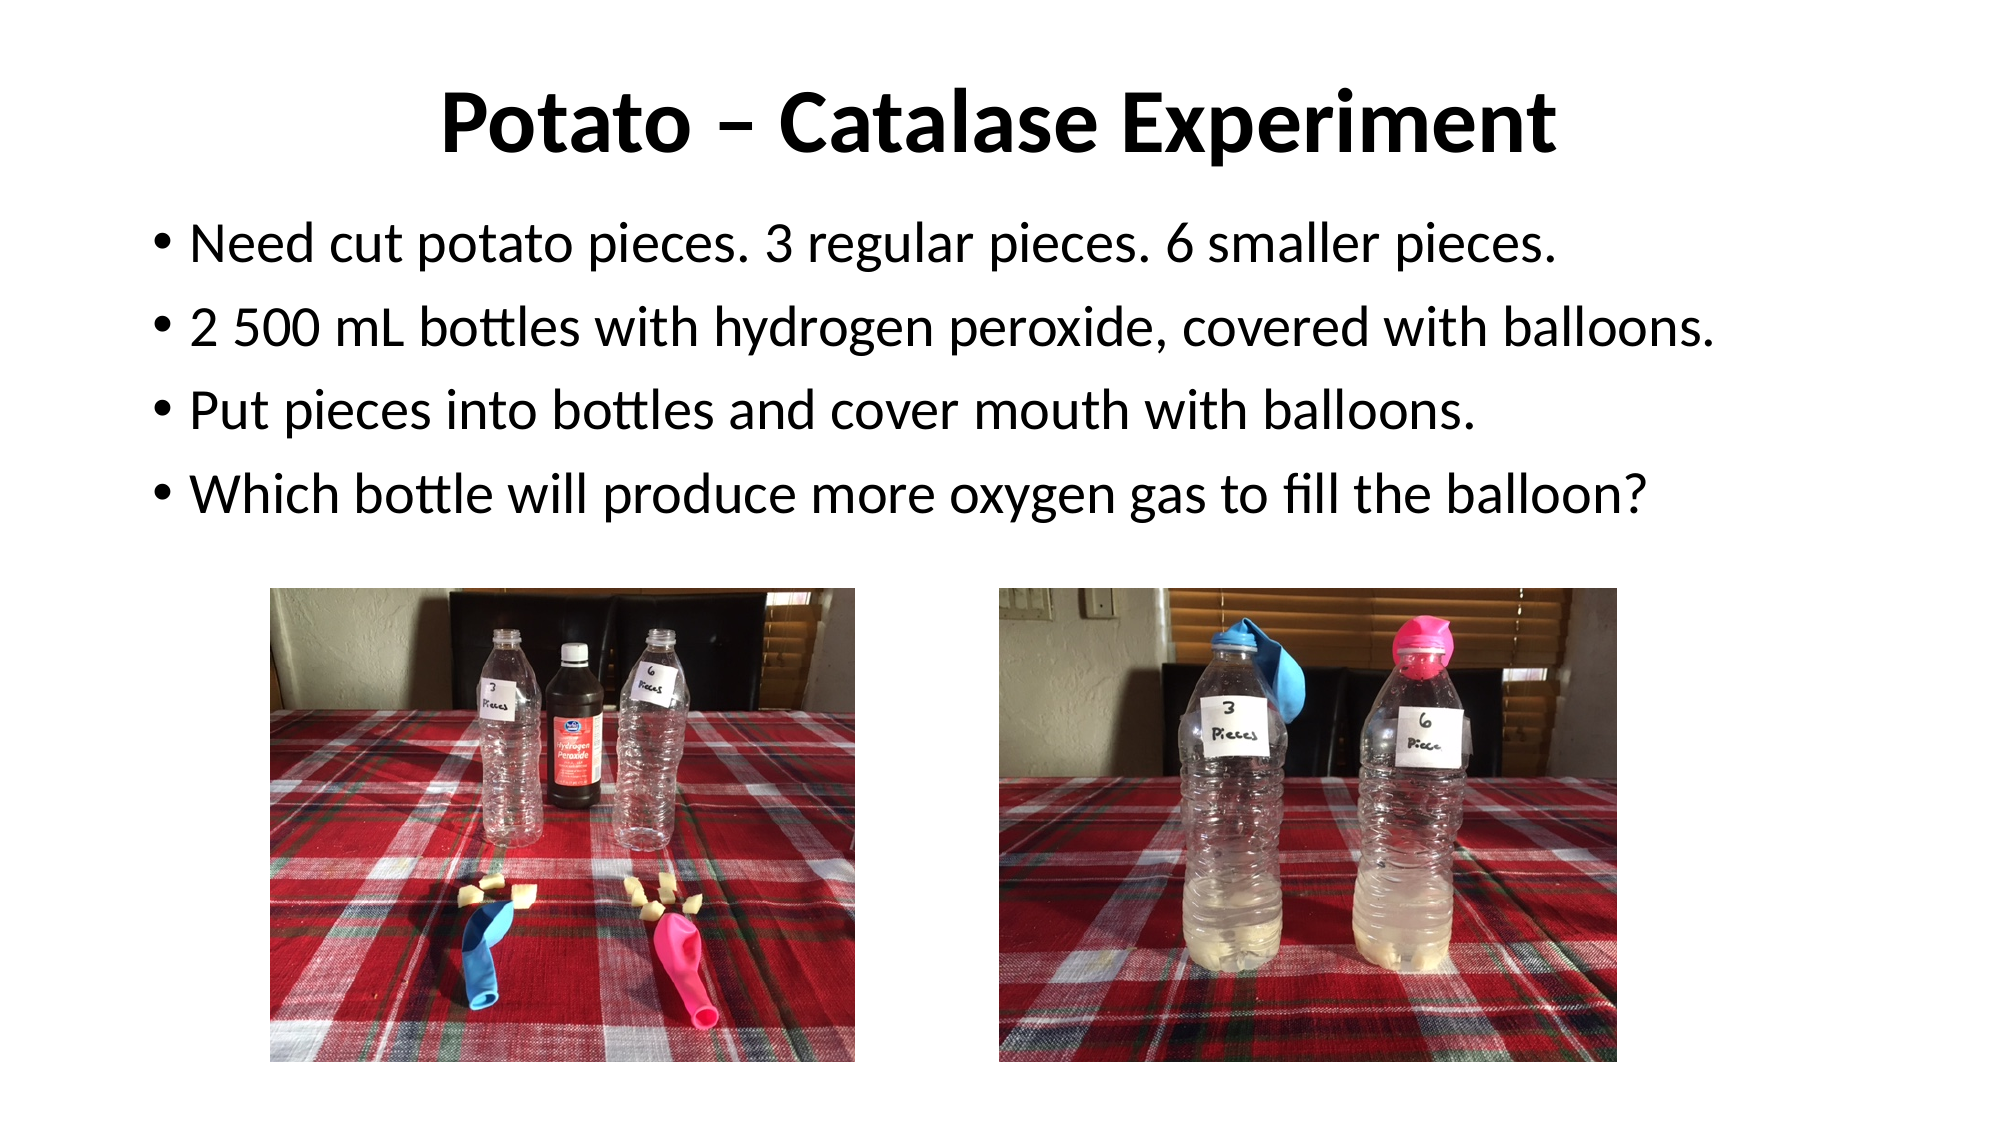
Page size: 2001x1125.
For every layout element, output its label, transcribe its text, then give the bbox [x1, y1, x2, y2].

list Need cut potato pieces. 3 regular pieces. 6 smaller pieces. 2 500 mL bottles with hydrogen peroxide, covered with balloons. Put pieces into bottles and cover mouth with balloons. Which bottle will produce more oxygen gas to fill the balloon? [137, 204, 1863, 1014]
title Potato – Catalase Experiment [137, 59, 1863, 186]
picture [999, 588, 1617, 1062]
picture [269, 588, 855, 1062]
